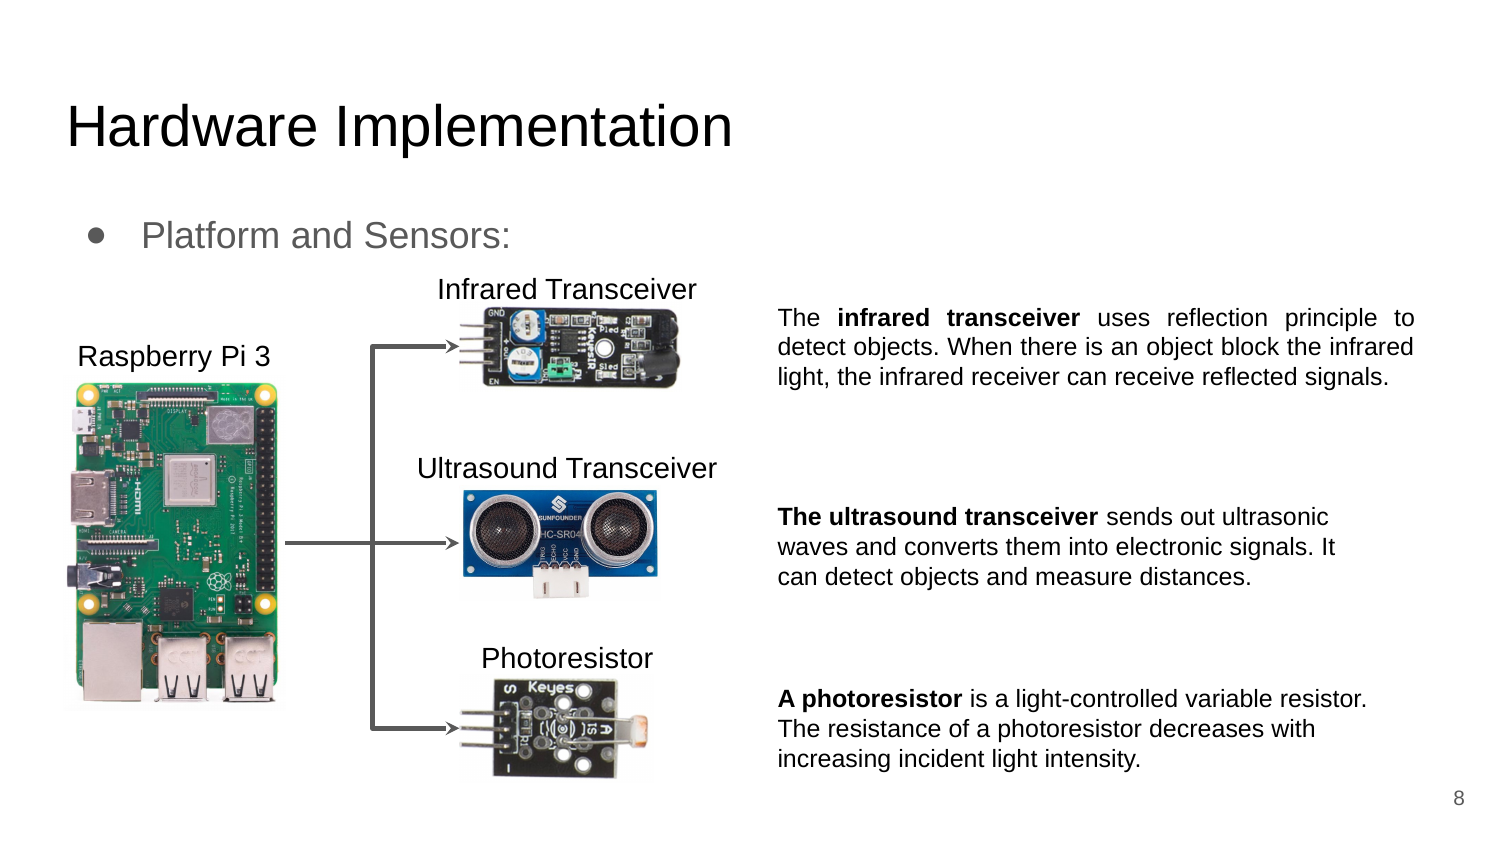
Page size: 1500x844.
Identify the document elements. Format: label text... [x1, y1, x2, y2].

picture [458, 300, 682, 392]
slide_number 8 [1389, 764, 1480, 830]
picture [460, 485, 661, 601]
text_box Infrared Transceiver [407, 257, 728, 318]
text_box A photoresistor is a light-controlled variable resistor. The resistance of a photoresistor decreases with increasing incident light intensity. [762, 667, 1414, 783]
picture [6, 385, 285, 711]
text_box Raspberry Pi 3 [14, 324, 335, 385]
picture [458, 674, 654, 783]
text_box The infrared transceiver uses reflection principle to detect objects. When there is an object block the infrared light, the infrared receiver can receive reflected signals. [762, 286, 1431, 445]
text_box Photoresistor [464, 626, 728, 687]
text_box Ultrasound Transceiver [464, 437, 743, 498]
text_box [285, 547, 460, 729]
text_box The ultrasound transceiver sends out ultrasonic waves and converts them into electronic signals. It can detect objects and measure distances. [762, 485, 1399, 601]
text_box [285, 346, 460, 542]
title Hardware Implementation [51, 72, 1449, 167]
list Platform and Sensors: [51, 189, 585, 267]
